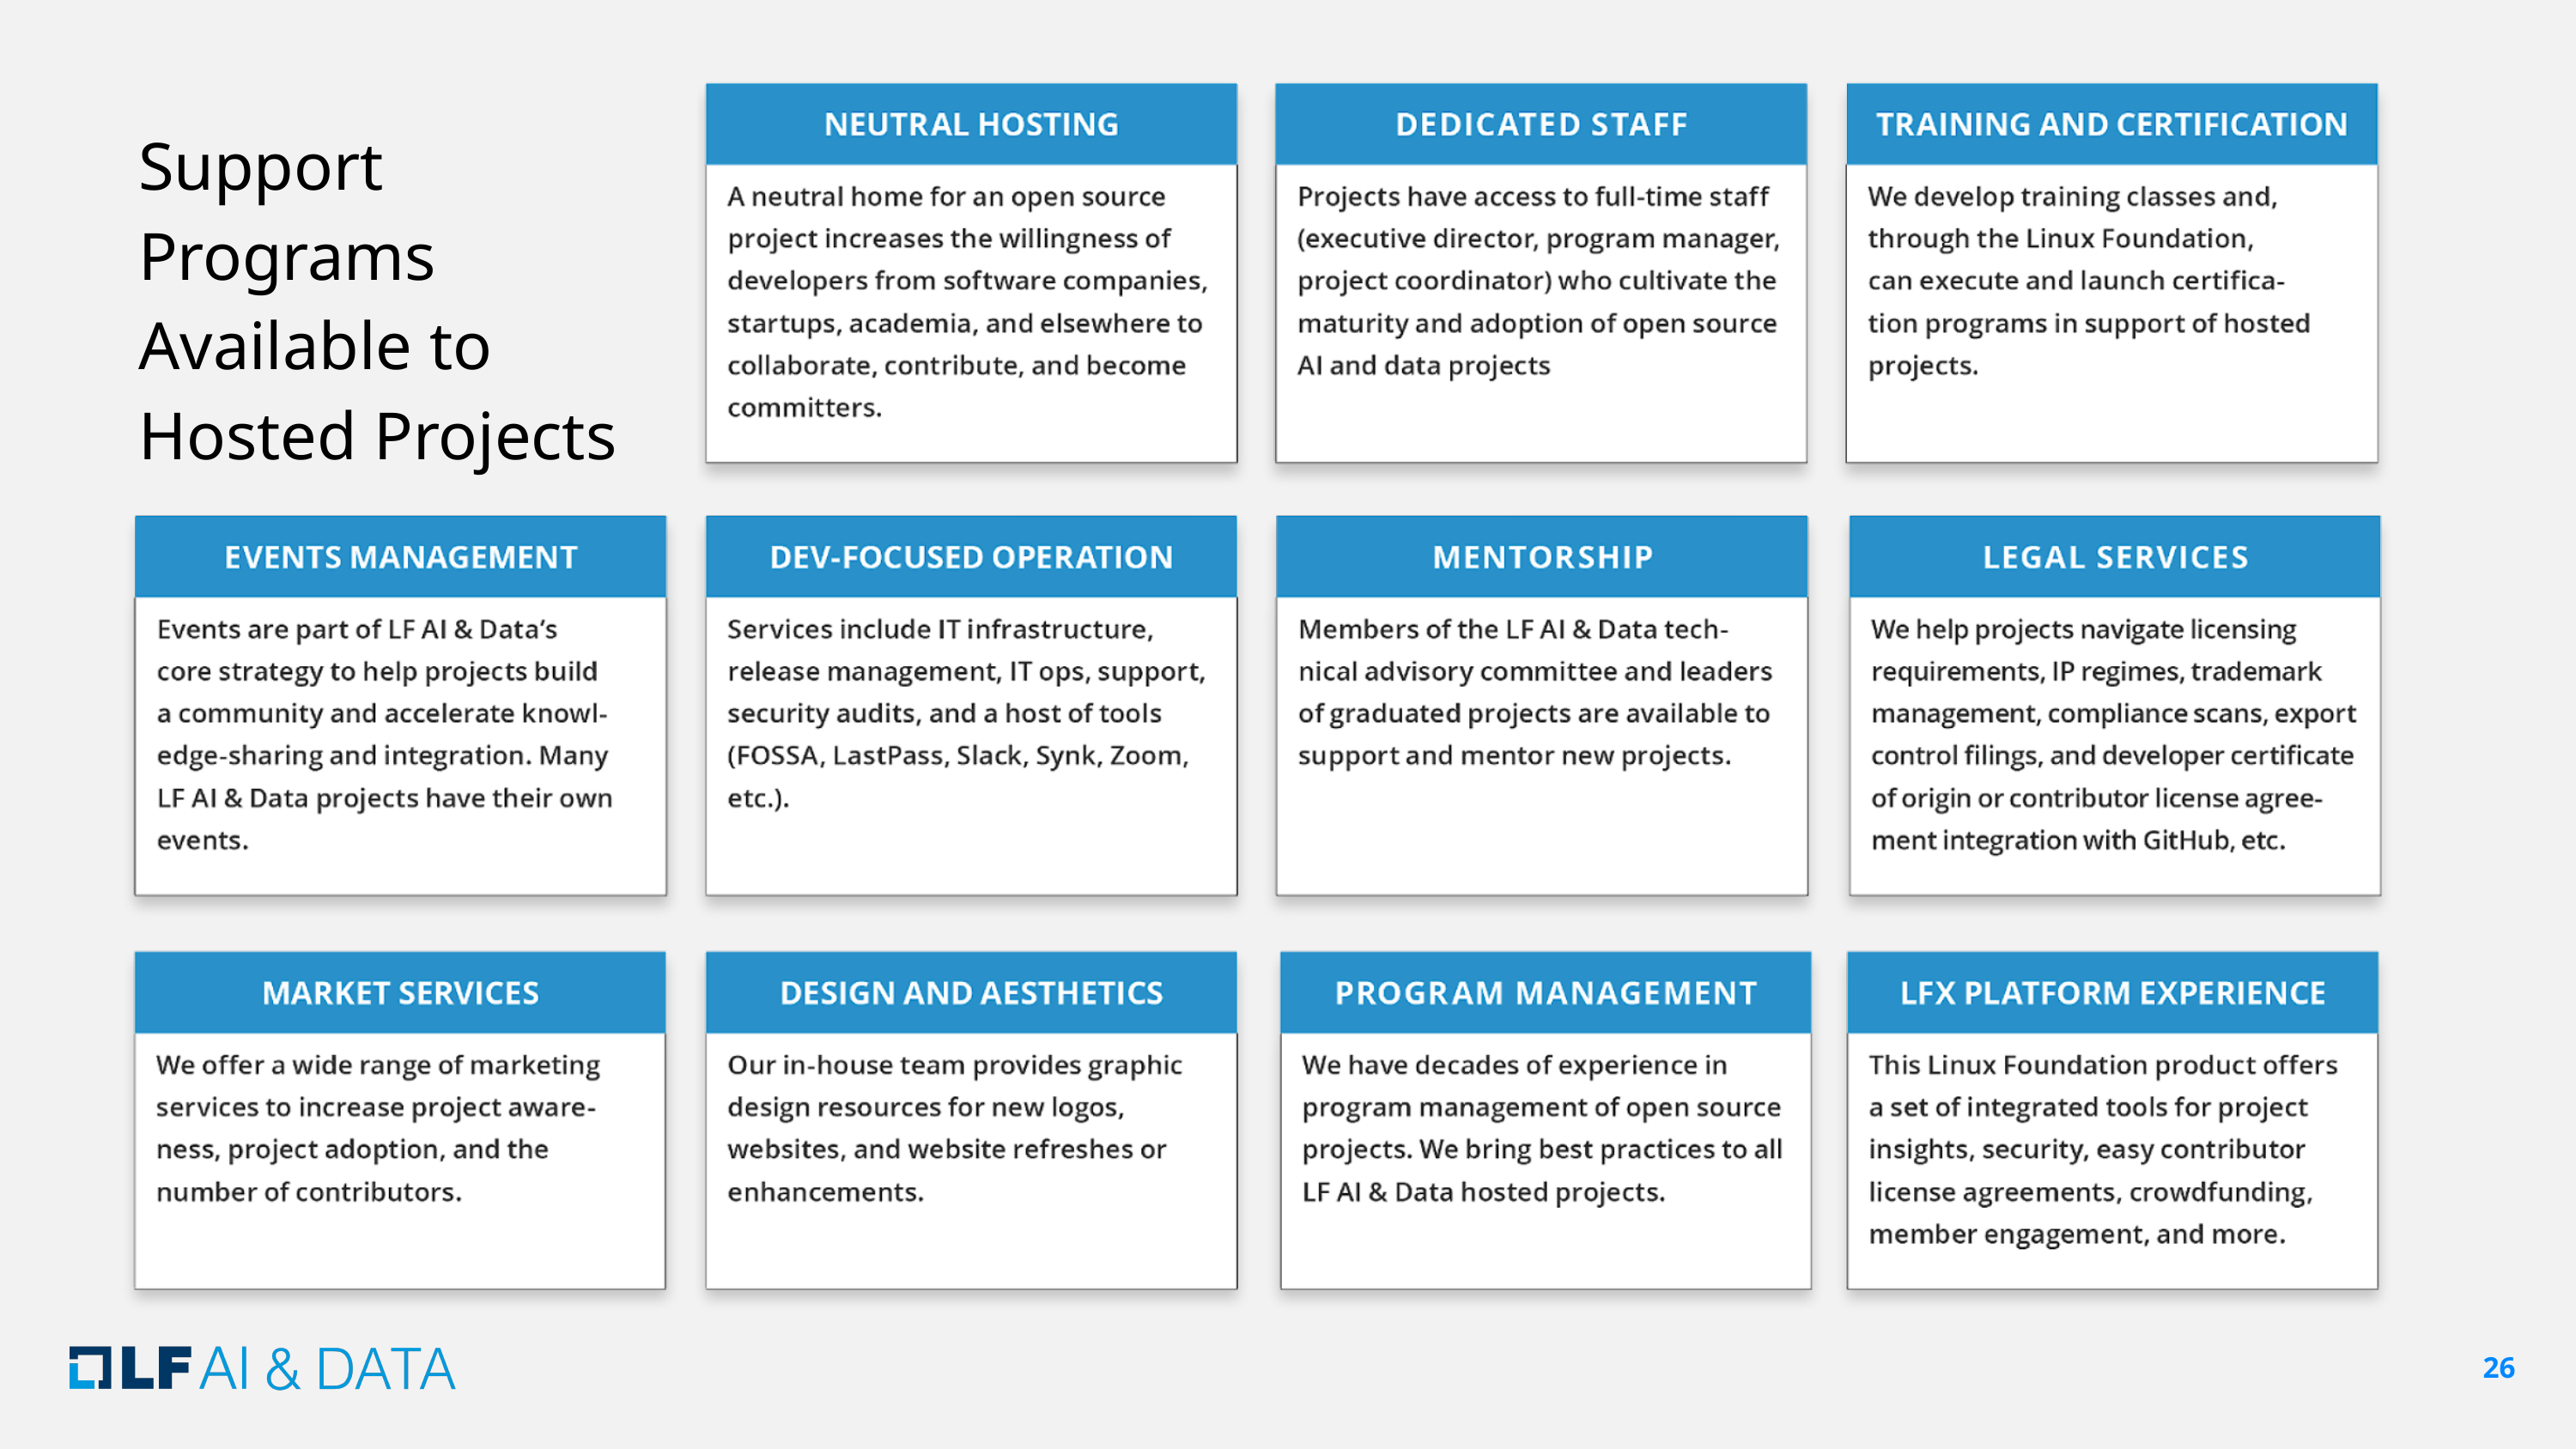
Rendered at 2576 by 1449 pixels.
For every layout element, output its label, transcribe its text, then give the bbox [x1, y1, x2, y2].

slide_number ‹#› [2386, 1313, 2542, 1425]
picture [107, 64, 2409, 1314]
picture [61, 1341, 461, 1397]
